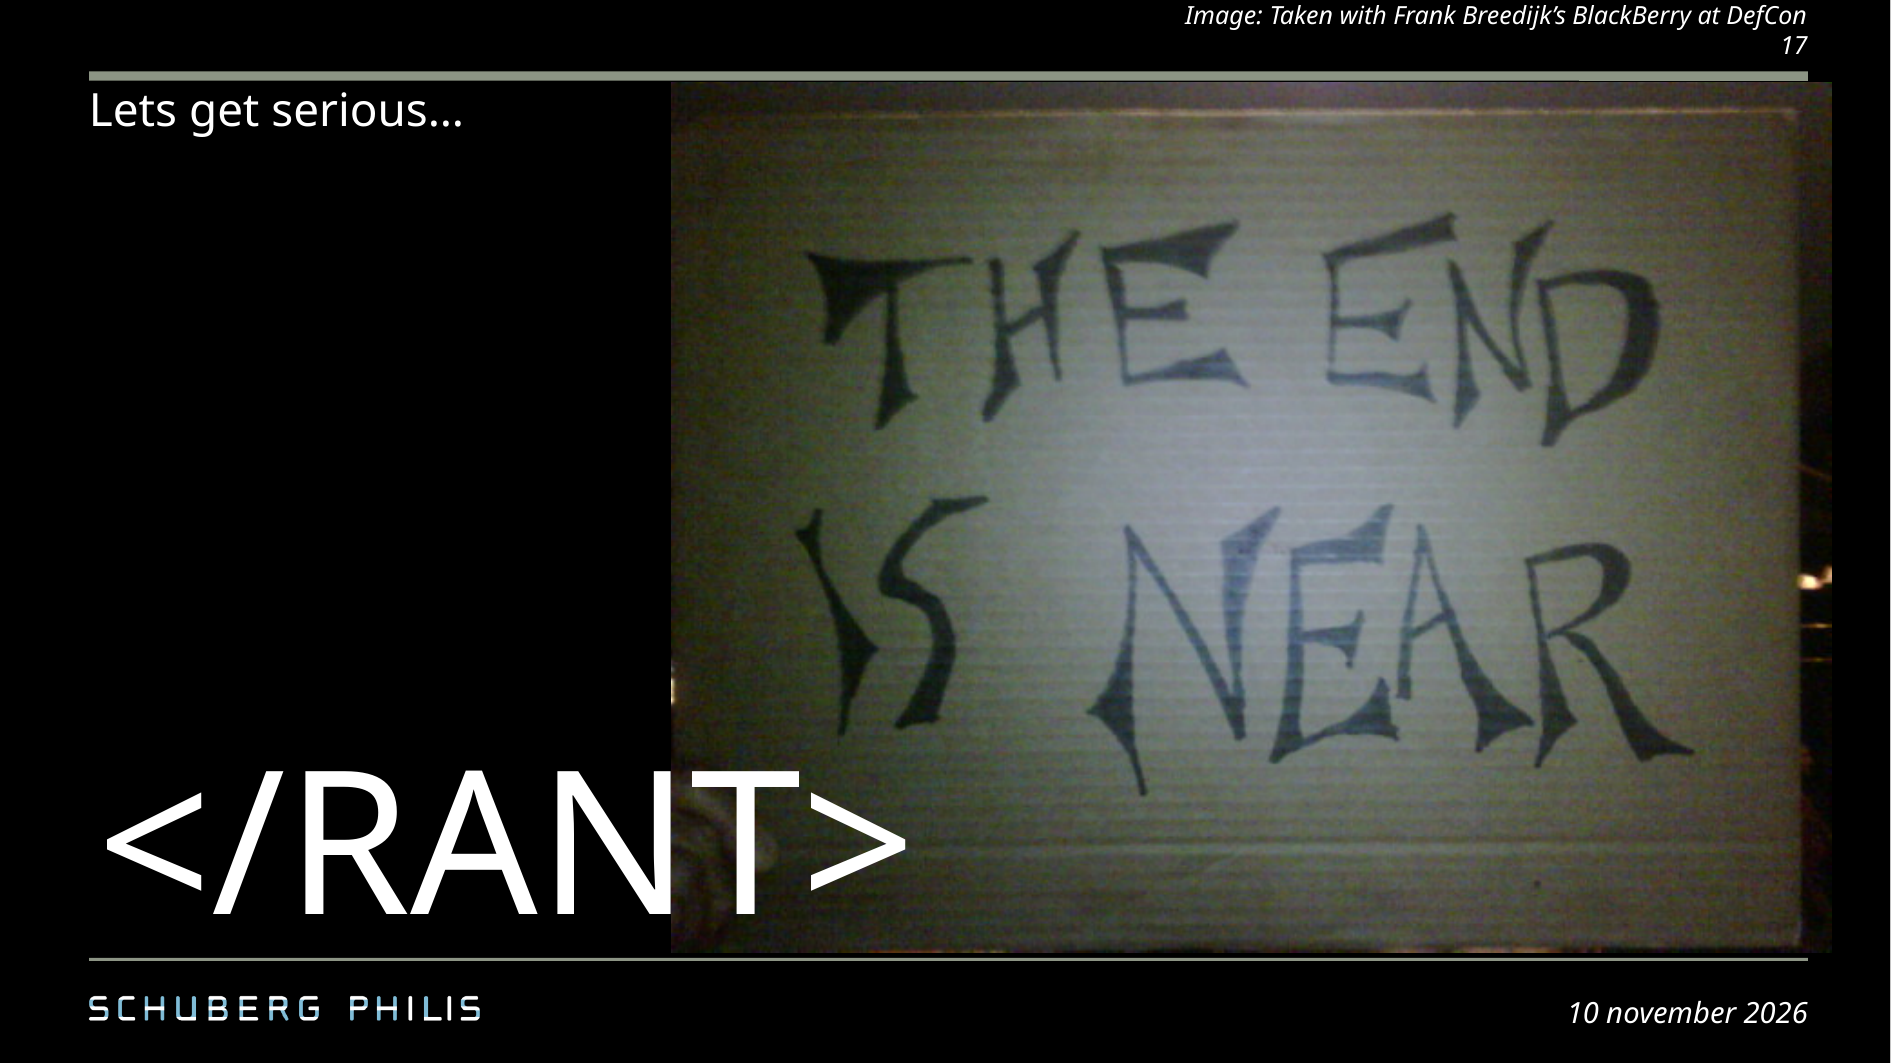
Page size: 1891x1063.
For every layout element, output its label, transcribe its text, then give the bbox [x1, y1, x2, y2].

picture [88, 995, 480, 1021]
title Lets get serious… [88, 79, 1808, 137]
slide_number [1366, 994, 1809, 1051]
footer Image: Taken with Frank Breedijk’s BlackBerry at DefCon 17 [1166, 0, 1809, 75]
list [670, 82, 1832, 953]
list </RANT> [93, 719, 665, 950]
